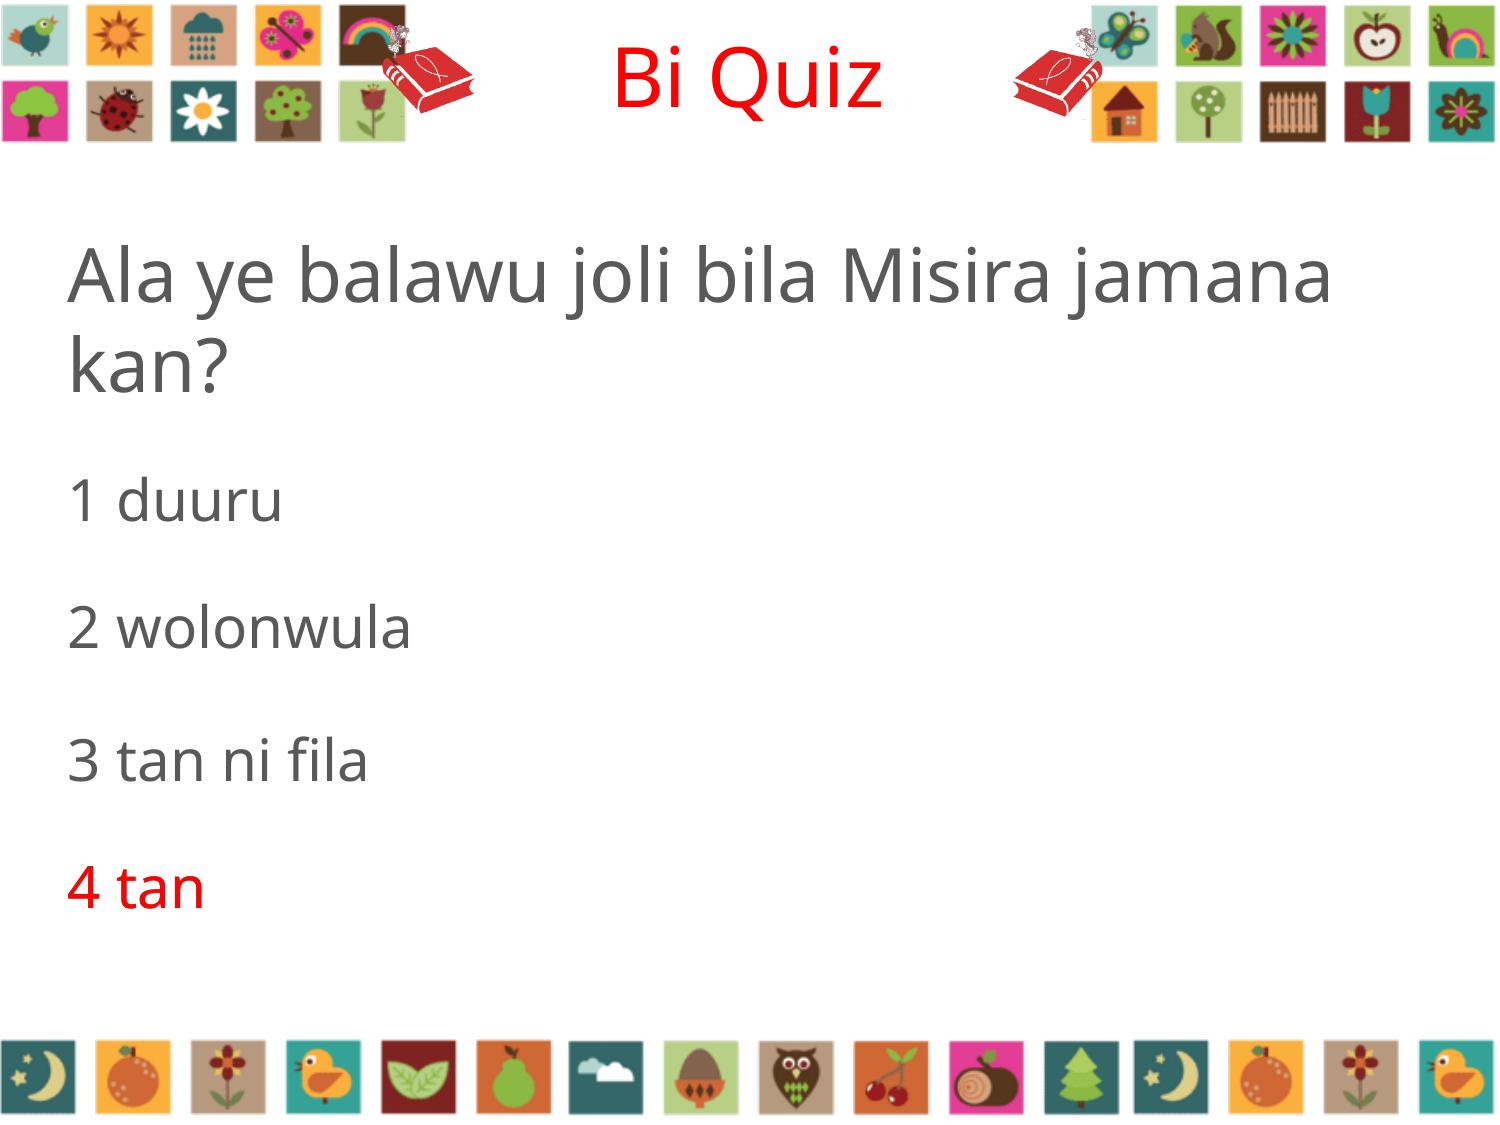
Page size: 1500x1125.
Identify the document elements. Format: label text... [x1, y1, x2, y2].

text_box Ala ye balawu joli bila Misira jamana kan? [53, 219, 1436, 415]
text_box 3 tan ni fila [53, 716, 1483, 801]
text_box 2 wolonwula [53, 582, 1436, 668]
picture [981, 3, 1500, 150]
text_box 4 tan [53, 842, 1483, 928]
text_box Bi Quiz [425, 16, 1078, 131]
picture [0, 3, 507, 150]
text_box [0, 1028, 1500, 1118]
text_box 1 duuru [53, 456, 1436, 541]
